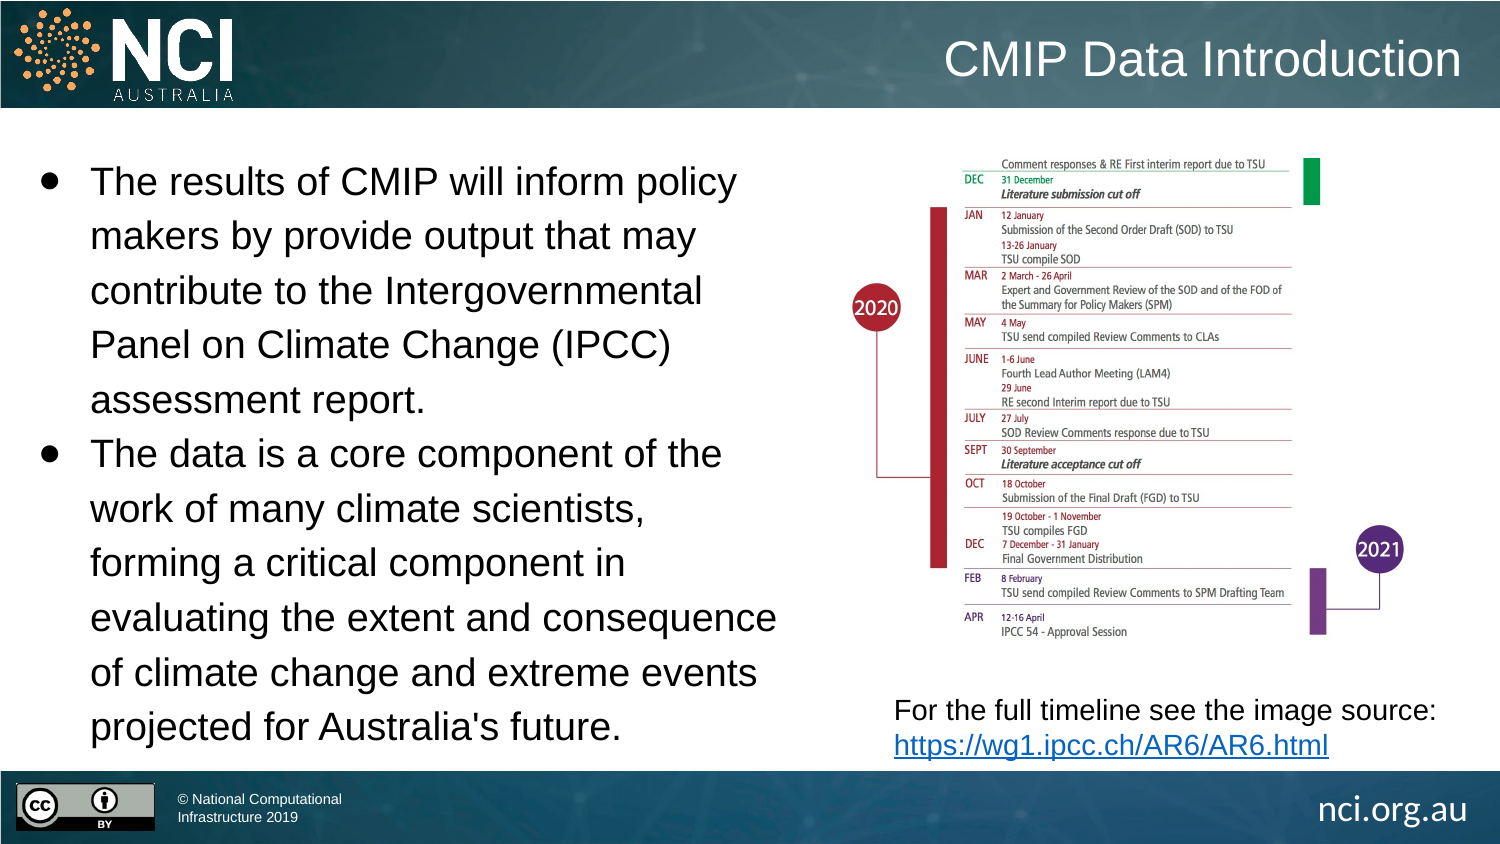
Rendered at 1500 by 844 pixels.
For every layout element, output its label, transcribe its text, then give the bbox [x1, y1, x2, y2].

picture [2, 771, 1500, 844]
picture [803, 158, 1445, 658]
picture [2, 2, 1500, 108]
title CMIP Data Introduction [320, 18, 1478, 94]
text_box For the full timeline see the image source: https://wg1.ipcc.ch/AR6/AR6.html [879, 684, 1459, 769]
text_box The results of CMIP will inform policy makers by provide output that may contribute to the Intergovernmental Panel on Climate Change (IPCC) assessment report. The data is a core component of the work of many climate scientists, forming a critical component in evaluating the extent and consequence of climate change and extreme events projected for Australia's future. [0, 133, 804, 684]
